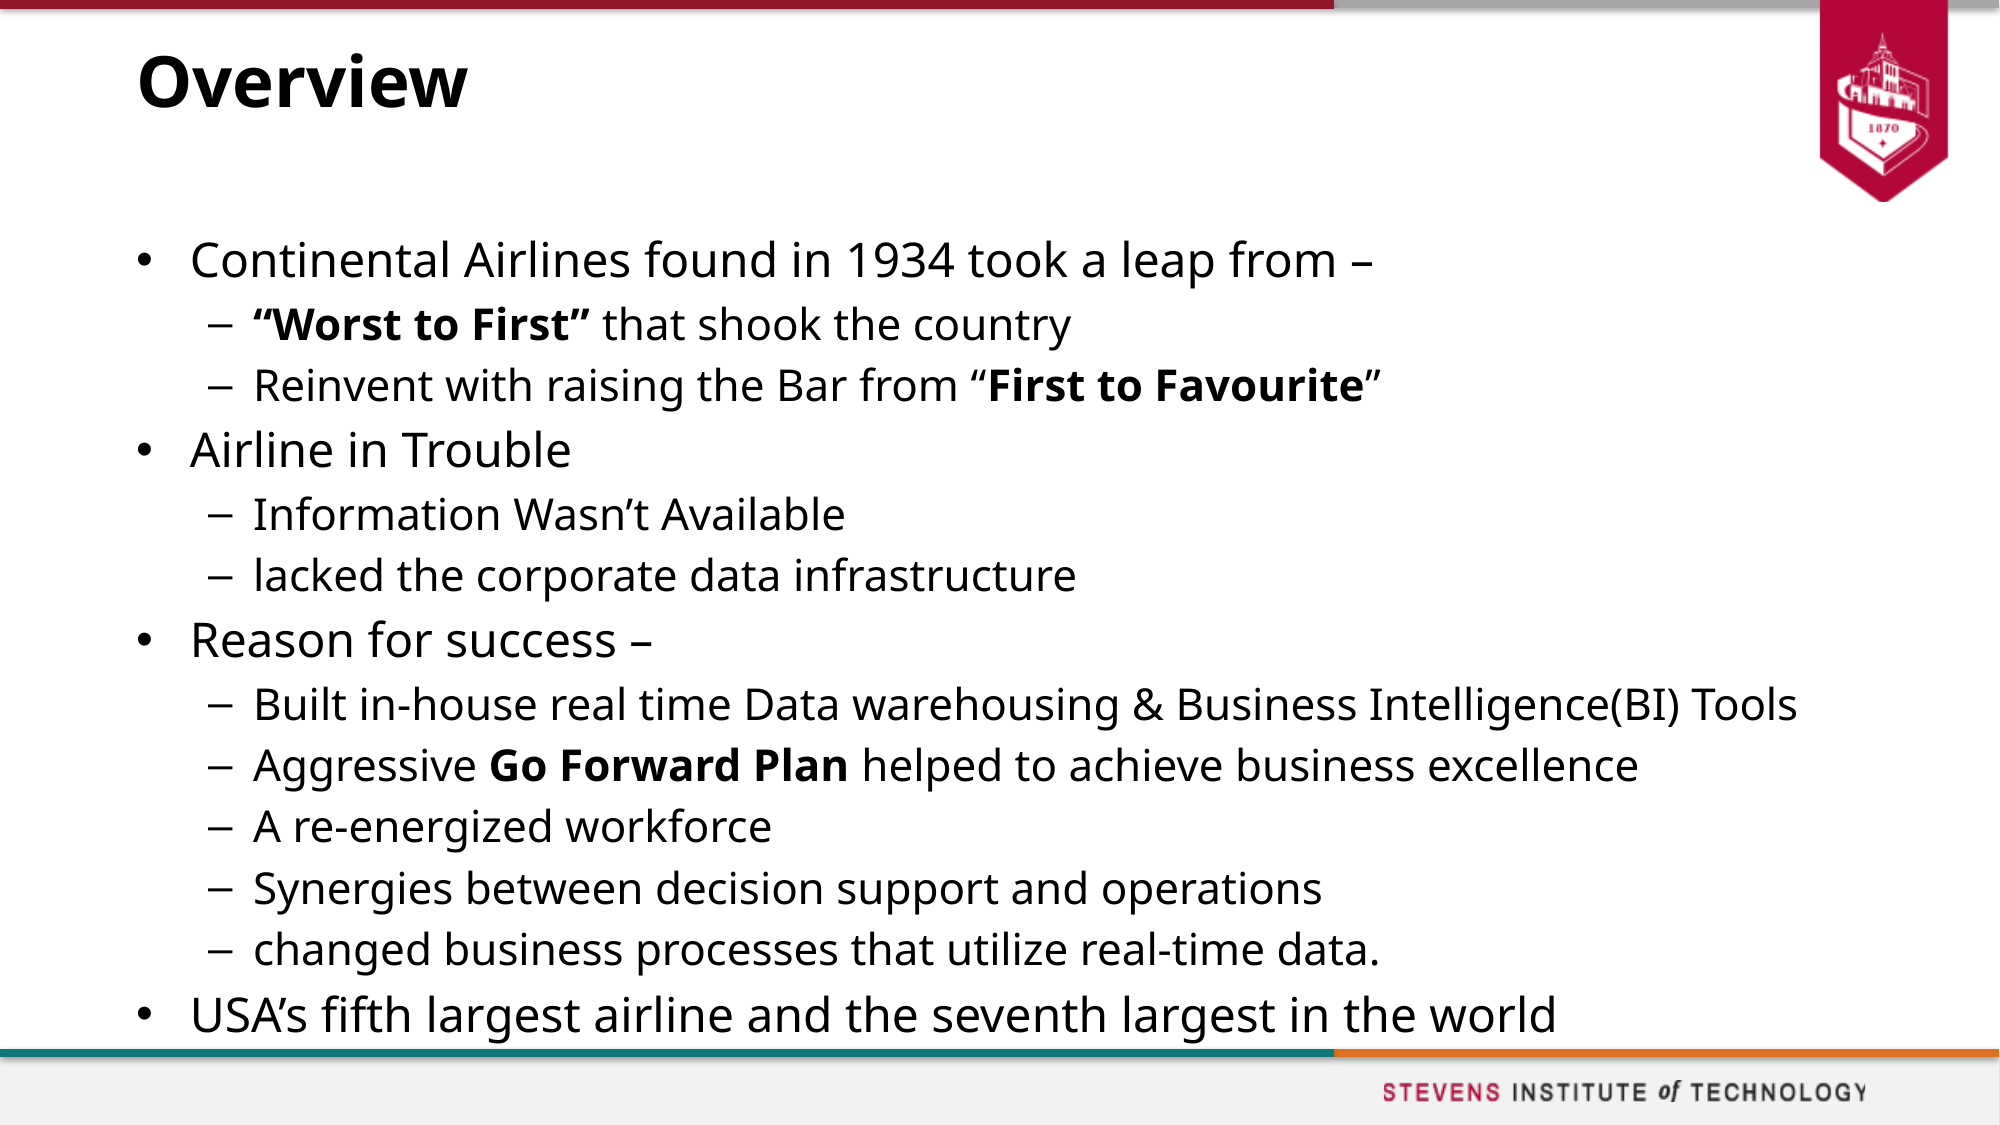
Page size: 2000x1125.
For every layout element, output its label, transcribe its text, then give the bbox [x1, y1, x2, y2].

title Overview [121, 29, 1822, 222]
list Continental Airlines found in 1934 took a leap from – “Worst to First” that shook the country Reinvent with raising the Bar from “First to Favourite” Airline in Trouble Information Wasn’t Available lacked the corporate data infrastructure Reason for success – Built in-house real time Data warehousing & Business Intelligence(BI) Tools Aggressive Go Forward Plan helped to achieve business excellence A re-energized workforce Synergies between decision support and operations changed business processes that utilize real-time data. USA’s fifth largest airline and the seventh largest in the world [121, 222, 1952, 1056]
